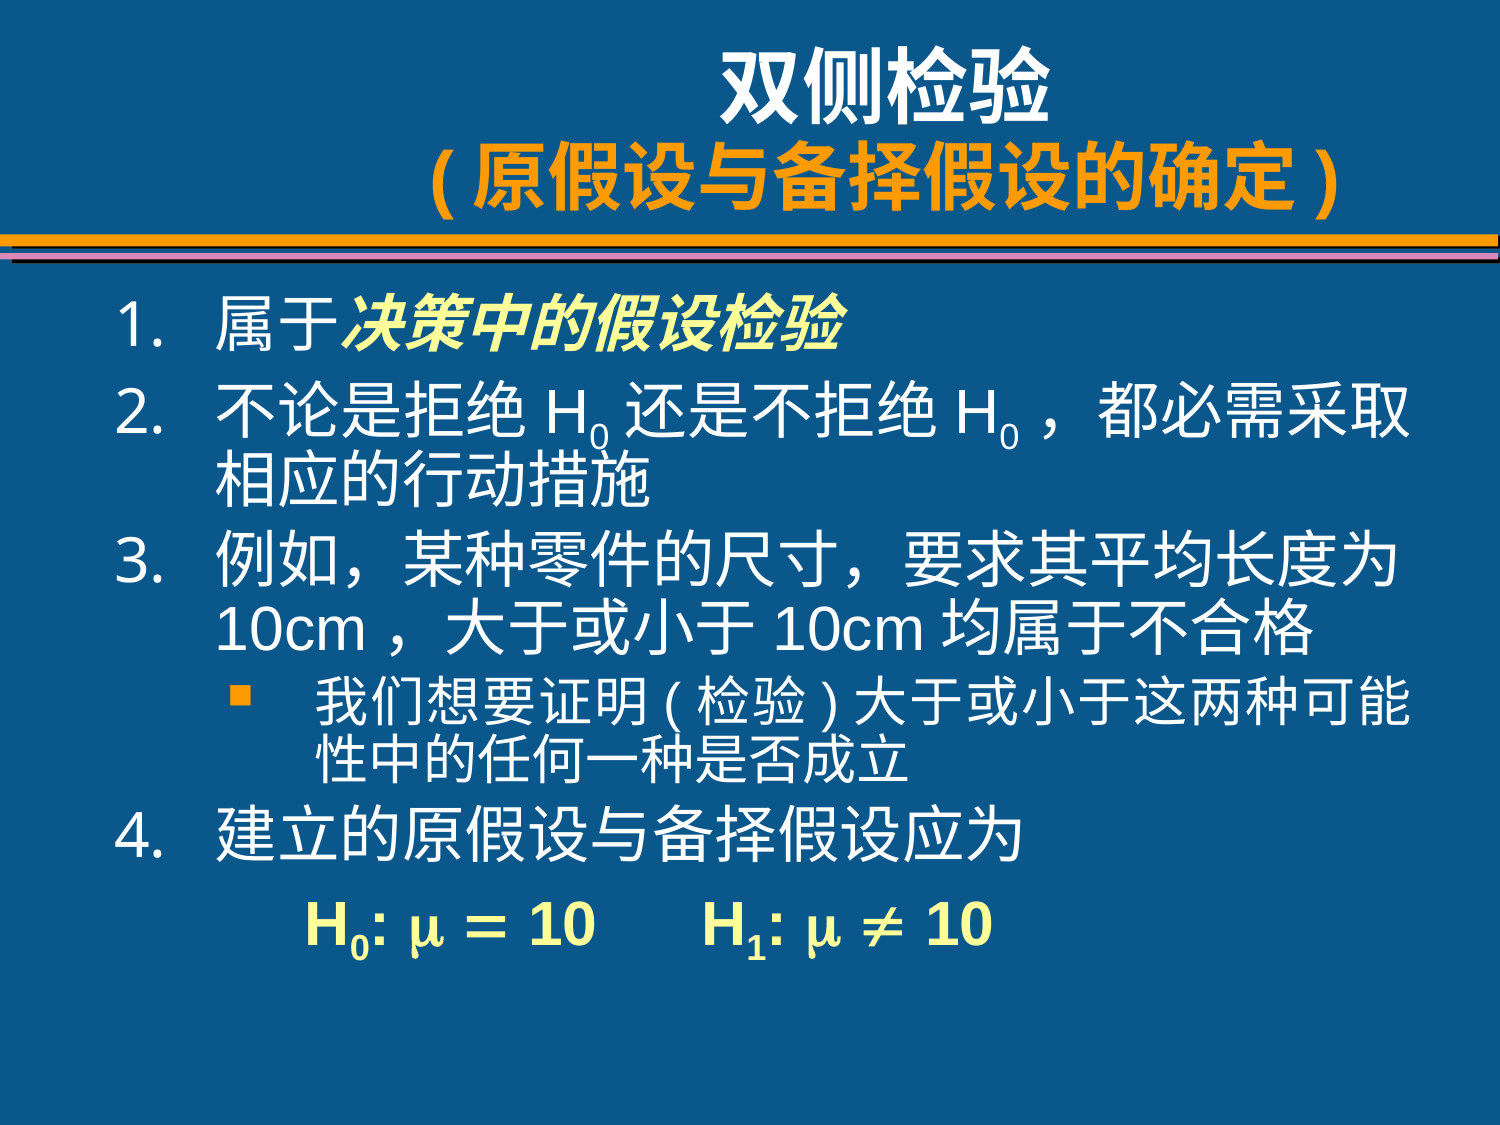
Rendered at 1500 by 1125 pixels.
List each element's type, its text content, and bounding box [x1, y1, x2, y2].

title 双侧检验 (原假设与备择假设的确定) [312, 37, 1459, 225]
list 属于决策中的假设检验 不论是拒绝H0还是不拒绝H0，都必需采取相应的行动措施 例如，某种零件的尺寸，要求其平均长度为10cm，大于或小于10cm均属于不合格 我们想要证明(检验)大于或小于这两种可能性中的任何一种是否成立 建立的原假设与备择假设应为 H0:  = 10 H1:   10 [99, 284, 1427, 982]
